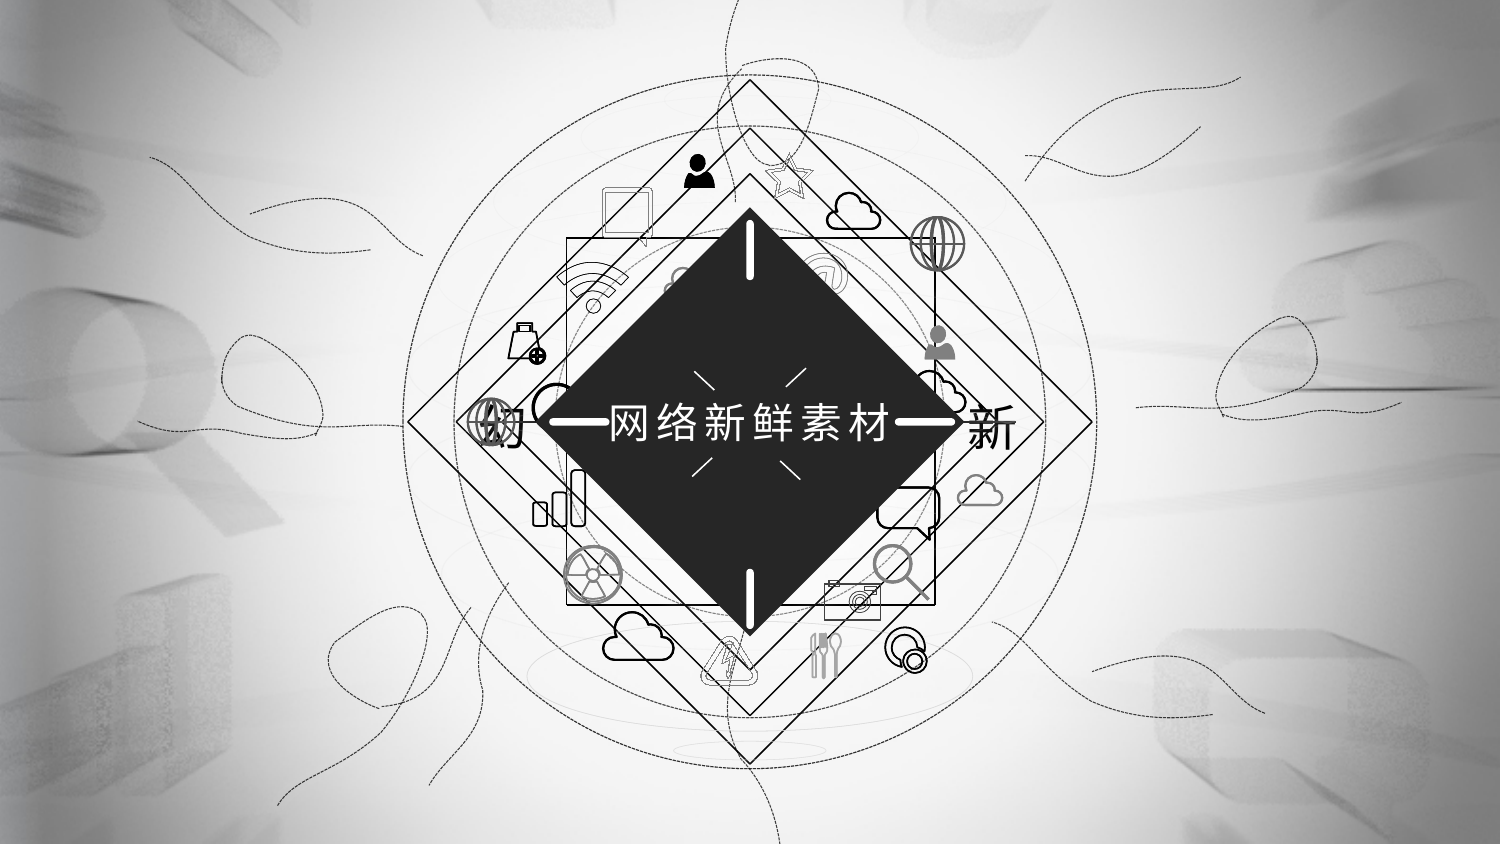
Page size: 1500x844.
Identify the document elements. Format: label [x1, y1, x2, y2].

text_box [785, 367, 807, 388]
text_box [691, 457, 713, 477]
text_box [402, 74, 1097, 769]
text_box [694, 371, 715, 391]
text_box [535, 207, 965, 637]
text_box [1135, 316, 1318, 409]
text_box [779, 460, 801, 480]
picture [0, 0, 1500, 844]
